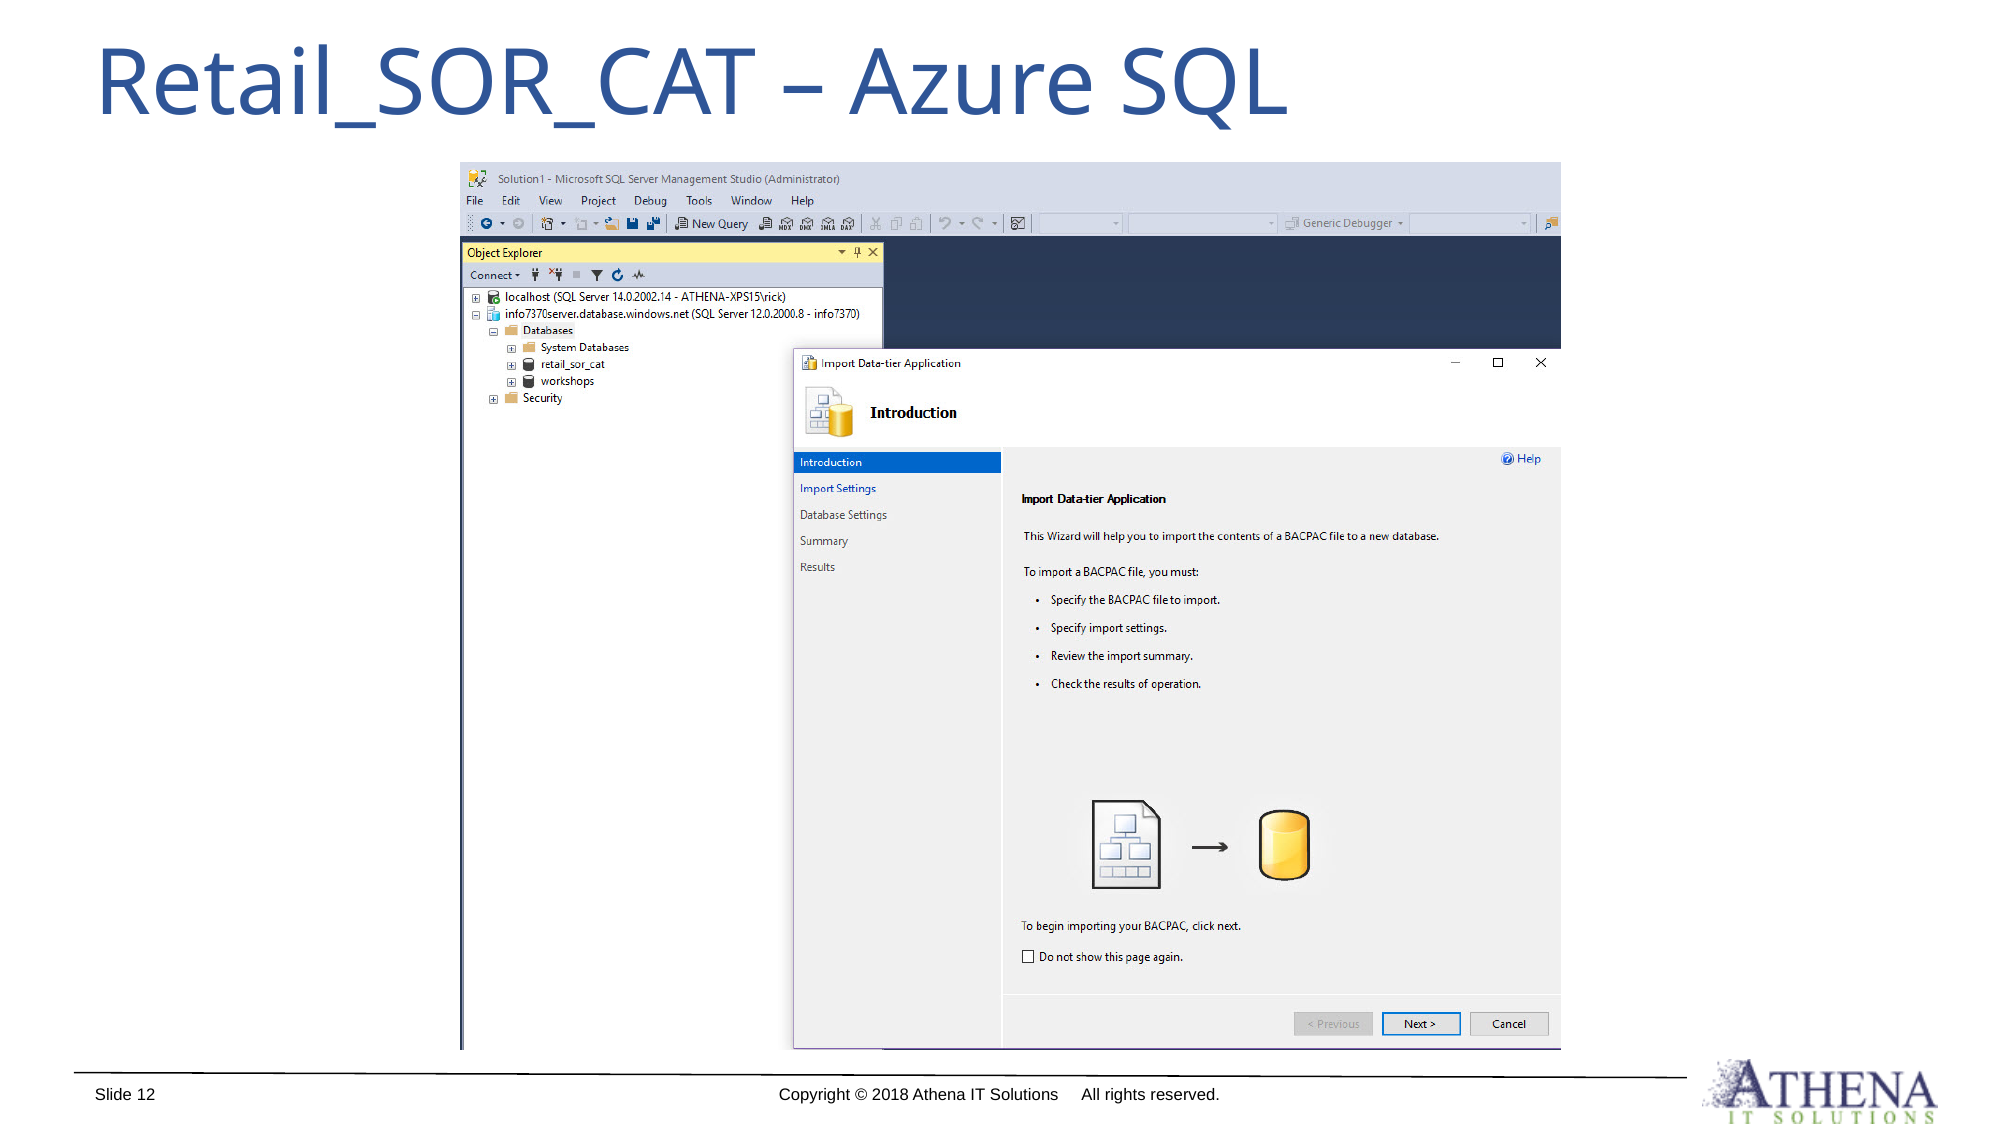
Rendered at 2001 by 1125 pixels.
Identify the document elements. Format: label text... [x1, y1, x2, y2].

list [460, 162, 1561, 1051]
picture [1702, 1059, 1938, 1124]
title Retail_SOR_CAT – Azure SQL [79, 20, 1938, 135]
footer Copyright © 2018 Athena IT Solutions All rights reserved. [662, 1077, 1338, 1110]
slide_number Slide 12 [79, 1077, 336, 1110]
